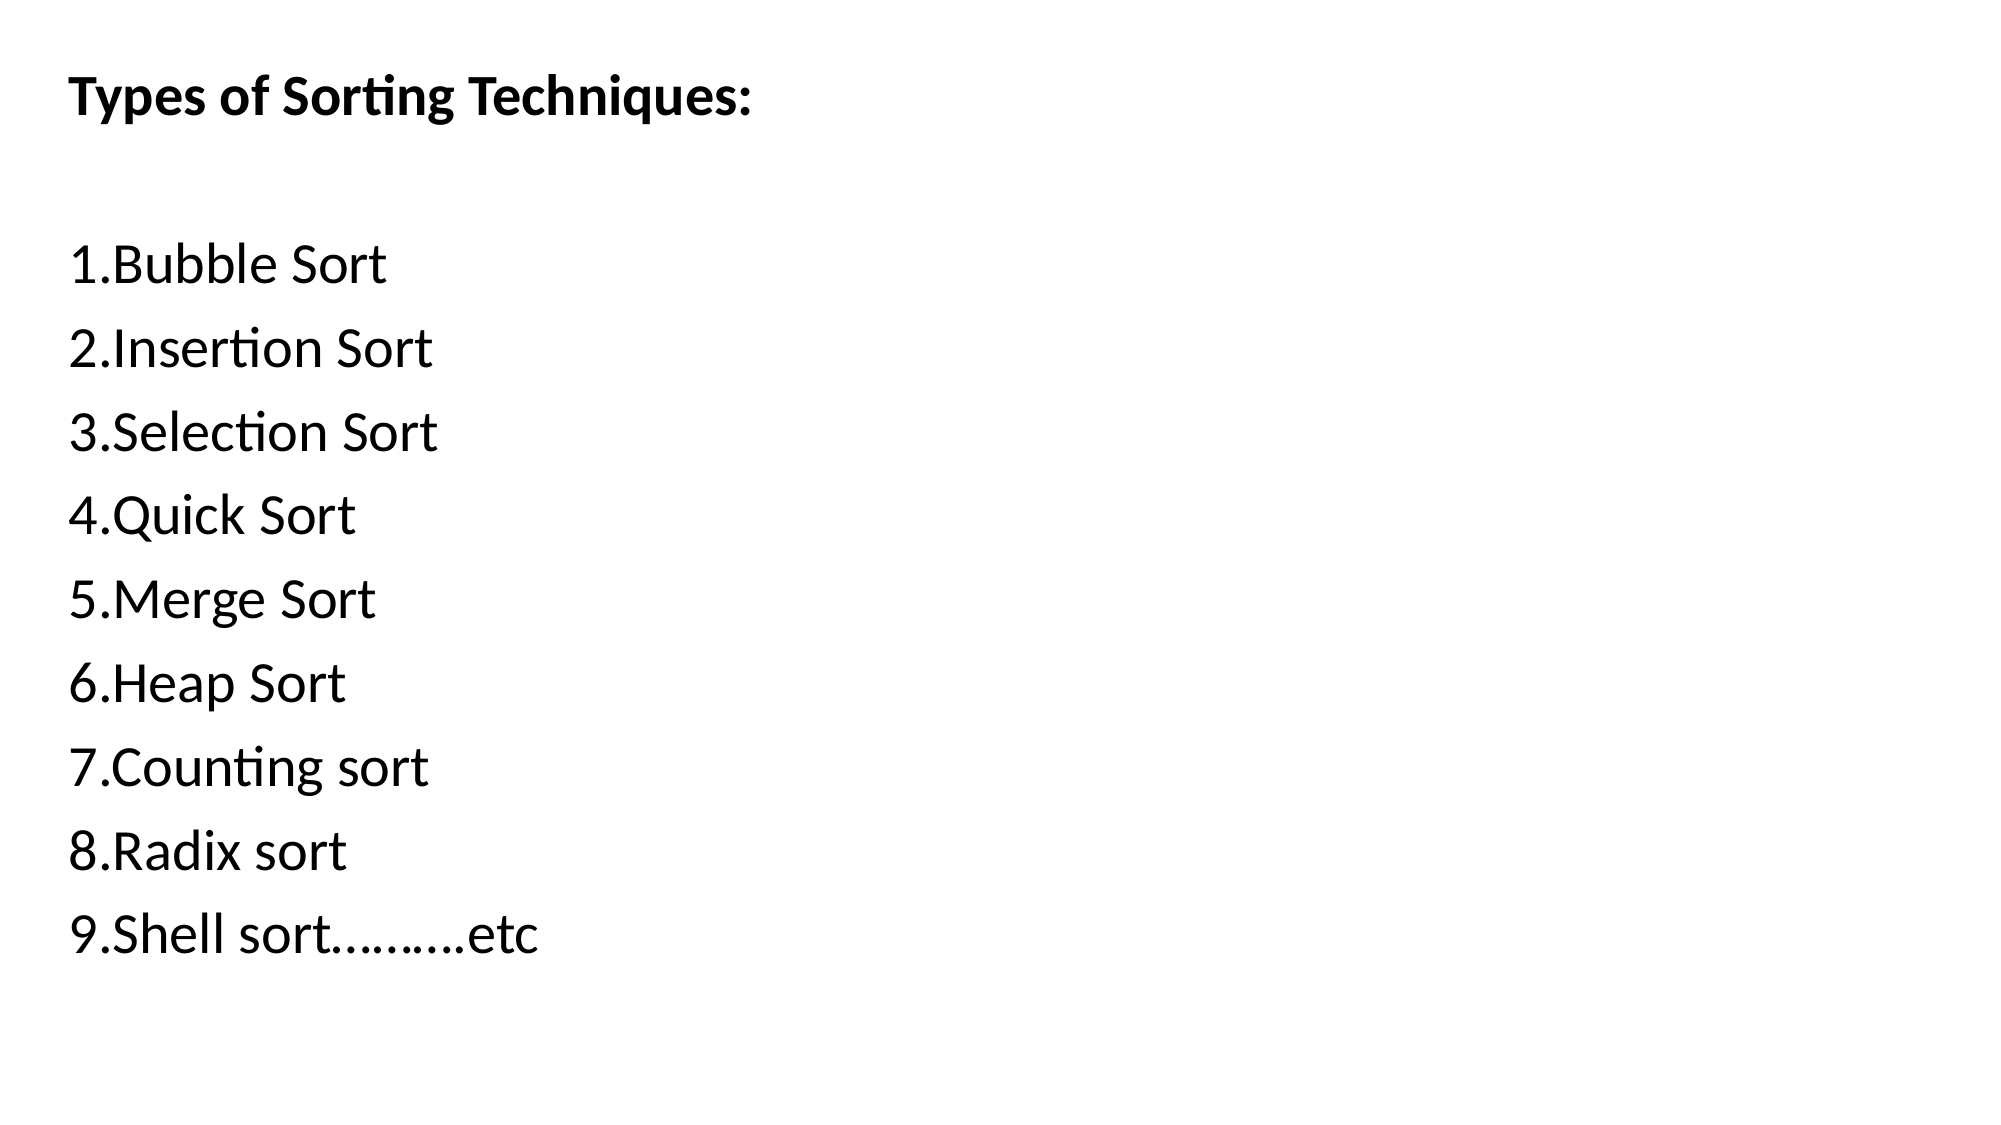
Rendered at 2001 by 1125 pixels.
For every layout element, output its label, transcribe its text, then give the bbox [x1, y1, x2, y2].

list Types of Sorting Techniques: 1.Bubble Sort 2.Insertion Sort 3.Selection Sort 4.Quick Sort 5.Merge Sort 6.Heap Sort 7.Counting sort 8.Radix sort 9.Shell sort……….etc [53, 57, 1863, 1014]
